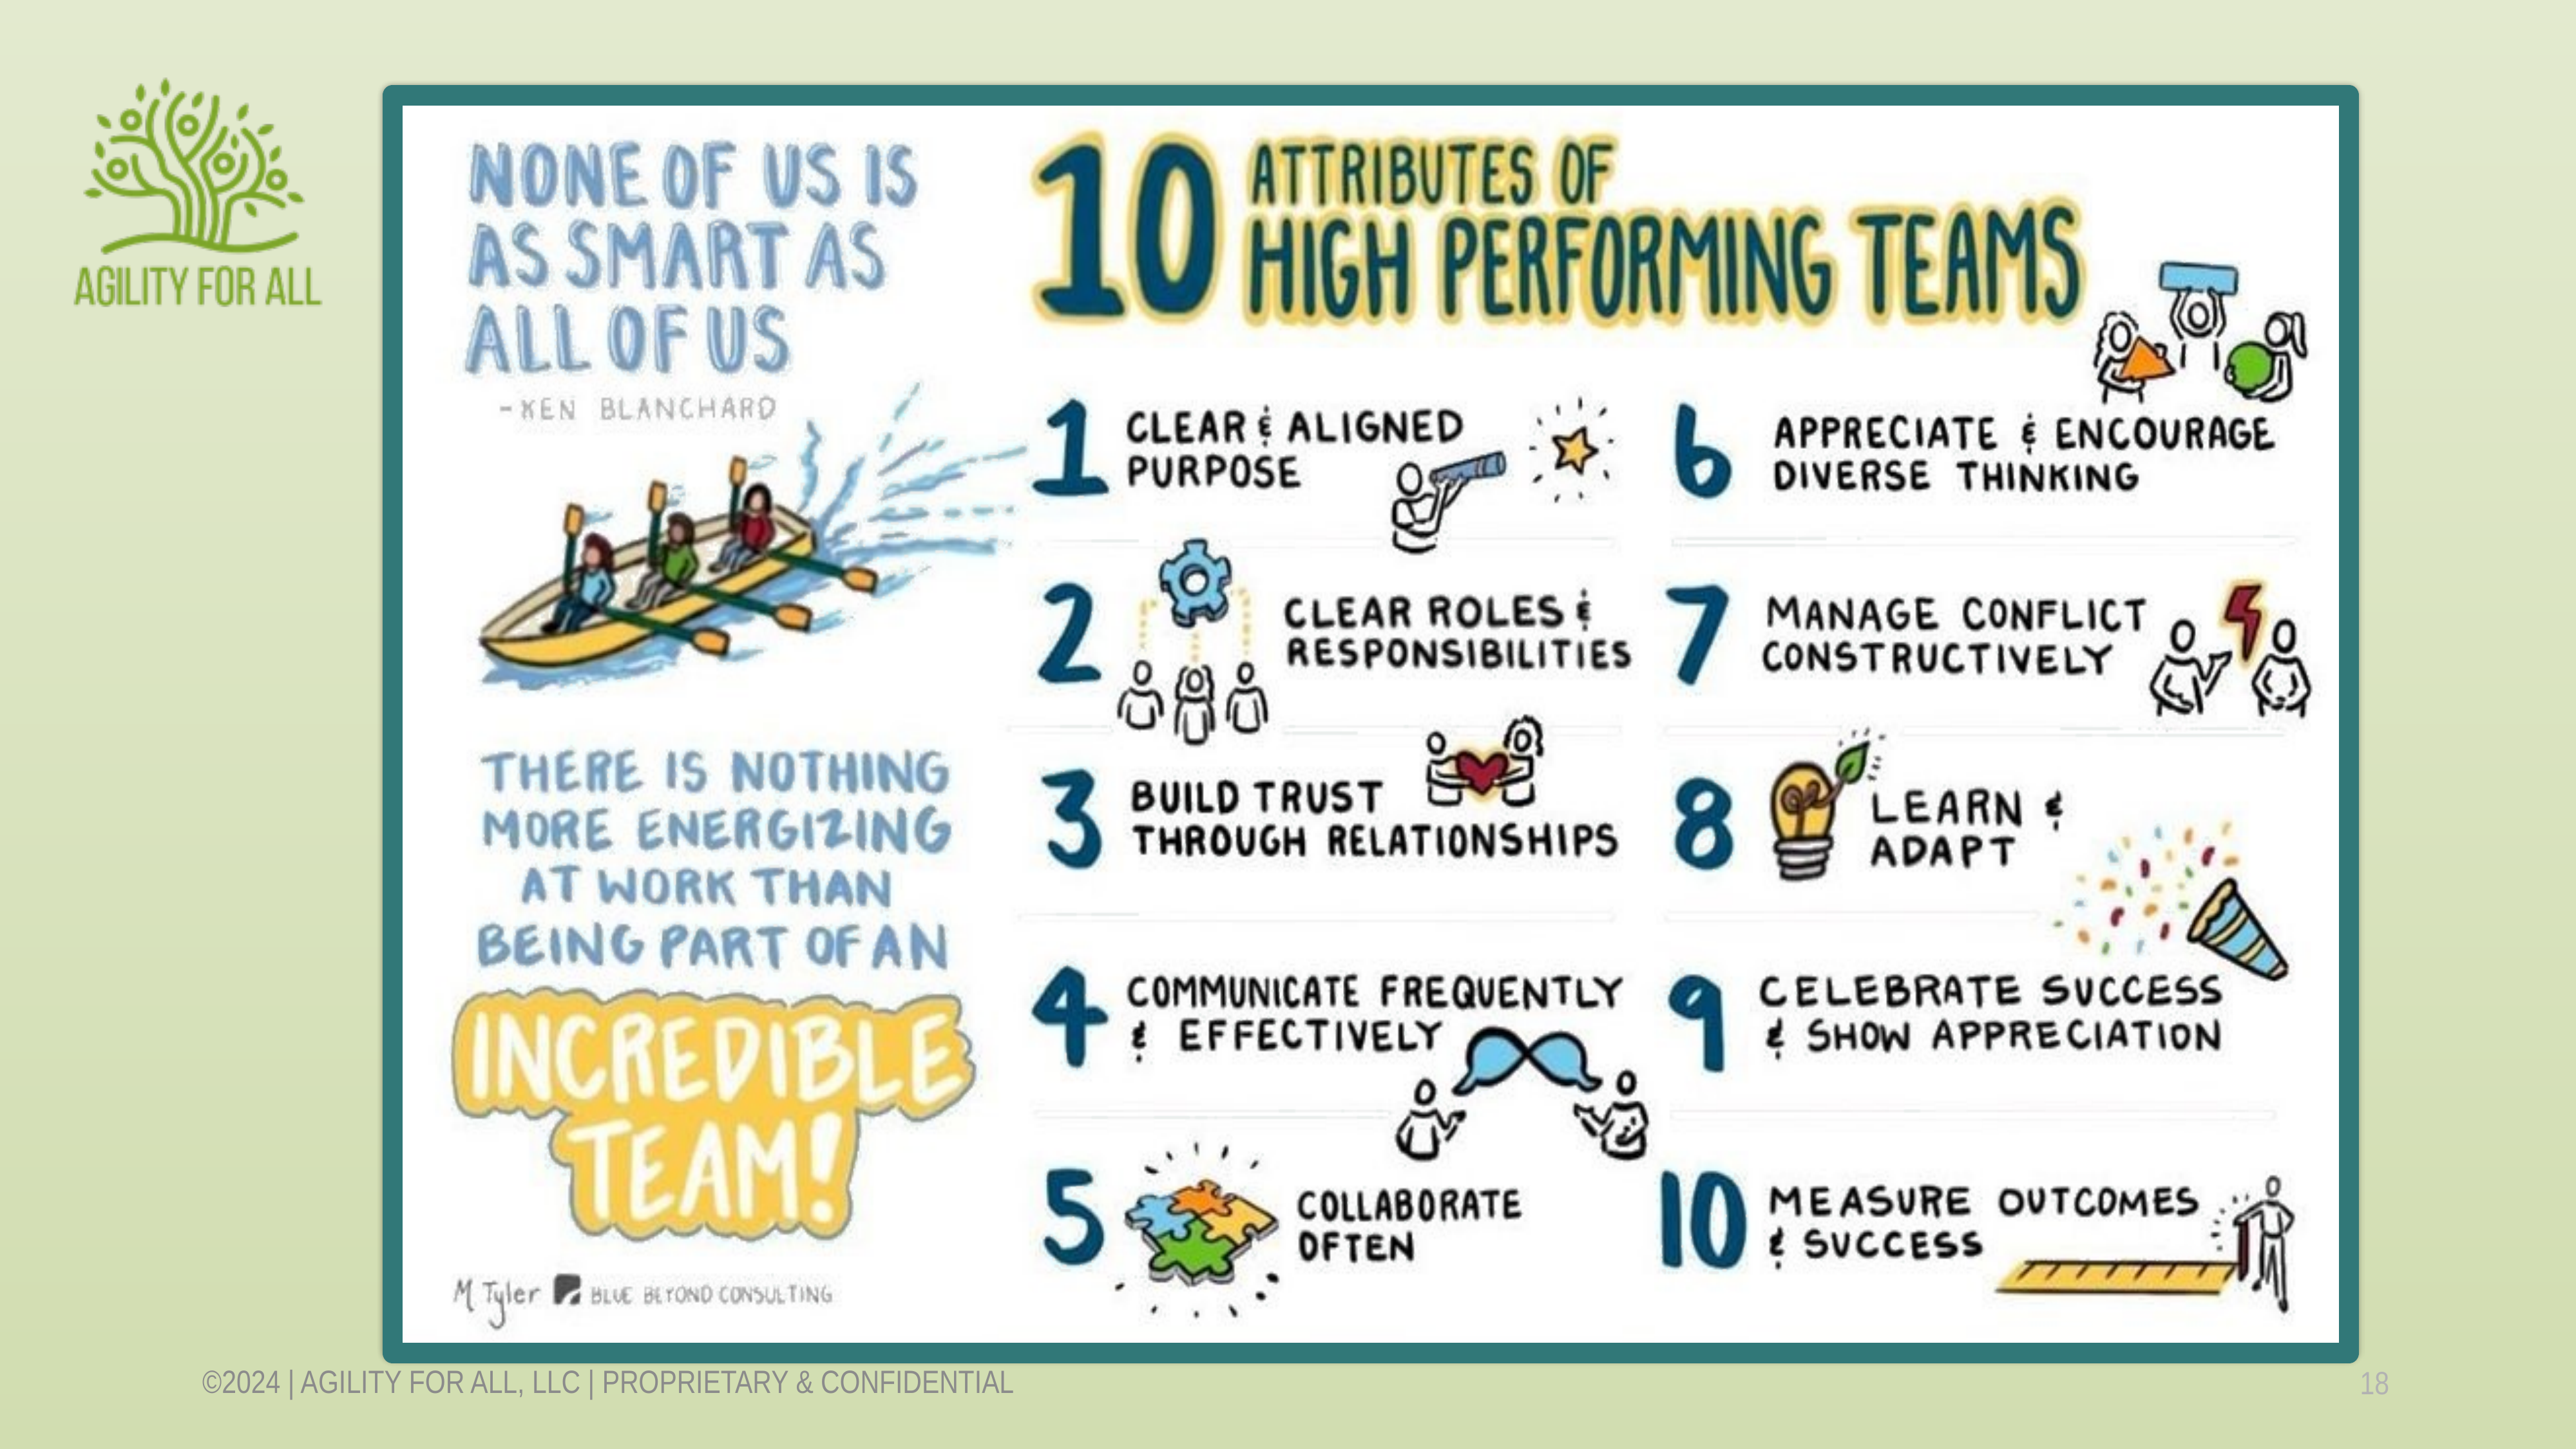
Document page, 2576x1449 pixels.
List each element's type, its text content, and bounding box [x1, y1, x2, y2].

slide_number 18 [1819, 1343, 2399, 1421]
picture [402, 105, 2340, 1343]
text_box ©2024 | AGILITY FOR ALL, LLC | PROPRIETARY & CONFIDENTIAL [177, 1341, 1047, 1419]
picture [48, 53, 352, 344]
